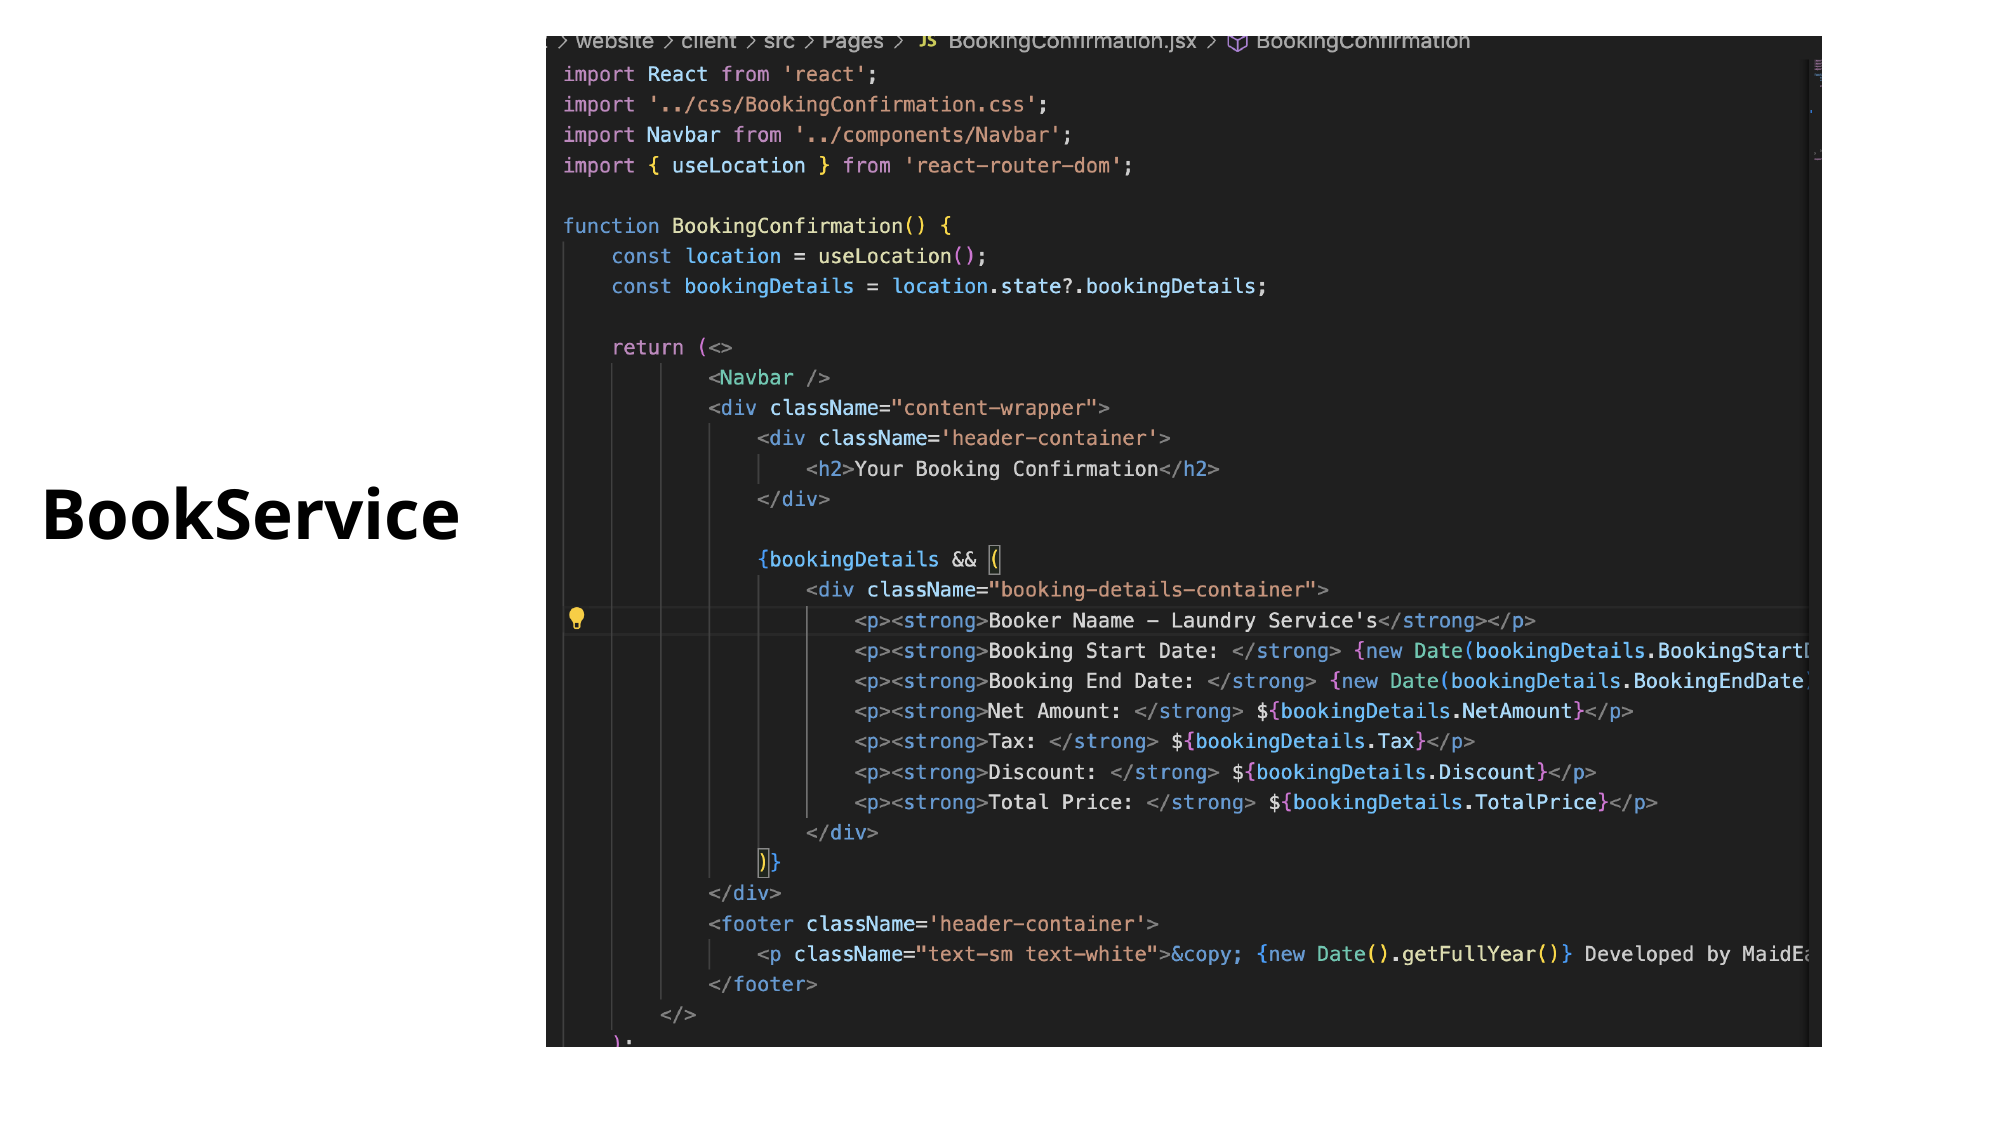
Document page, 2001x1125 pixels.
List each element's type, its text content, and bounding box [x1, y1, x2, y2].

picture [546, 36, 1822, 1047]
text_box BookService [25, 422, 485, 563]
